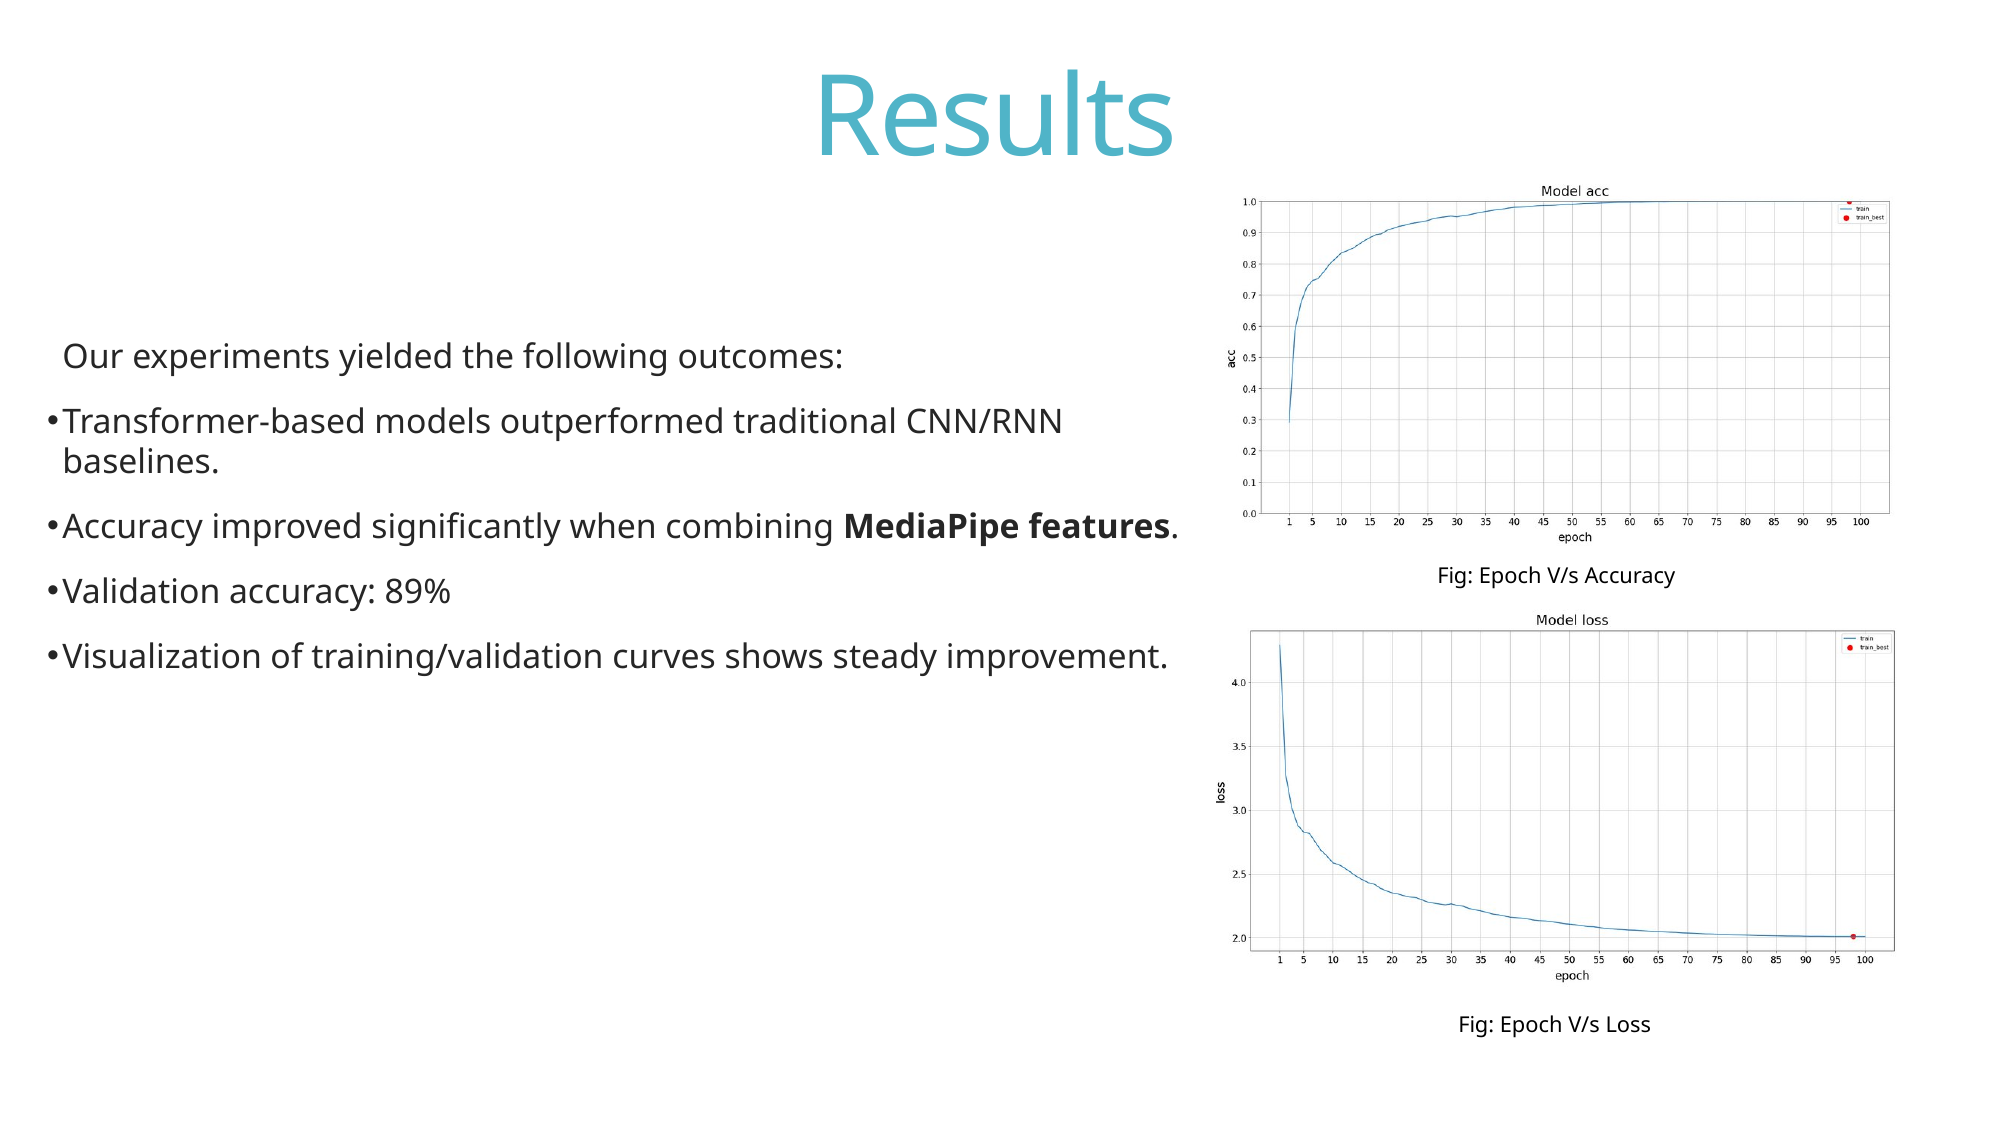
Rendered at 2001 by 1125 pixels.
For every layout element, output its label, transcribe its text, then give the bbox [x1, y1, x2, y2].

title Results [111, 0, 1879, 258]
picture [1215, 609, 1903, 989]
text_box Fig: Epoch V/s Accuracy [1422, 563, 1795, 595]
list Our experiments yielded the following outcomes: Transformer-based models outperformed traditional CNN/RNN baselines. Accuracy improved significantly when combining MediaPipe features. Validation accuracy: 89% Visualization of training/validation curves shows steady improvement. [32, 327, 1225, 729]
picture [1224, 184, 1895, 554]
text_box Fig: Epoch V/s Loss [1443, 1002, 2000, 1044]
